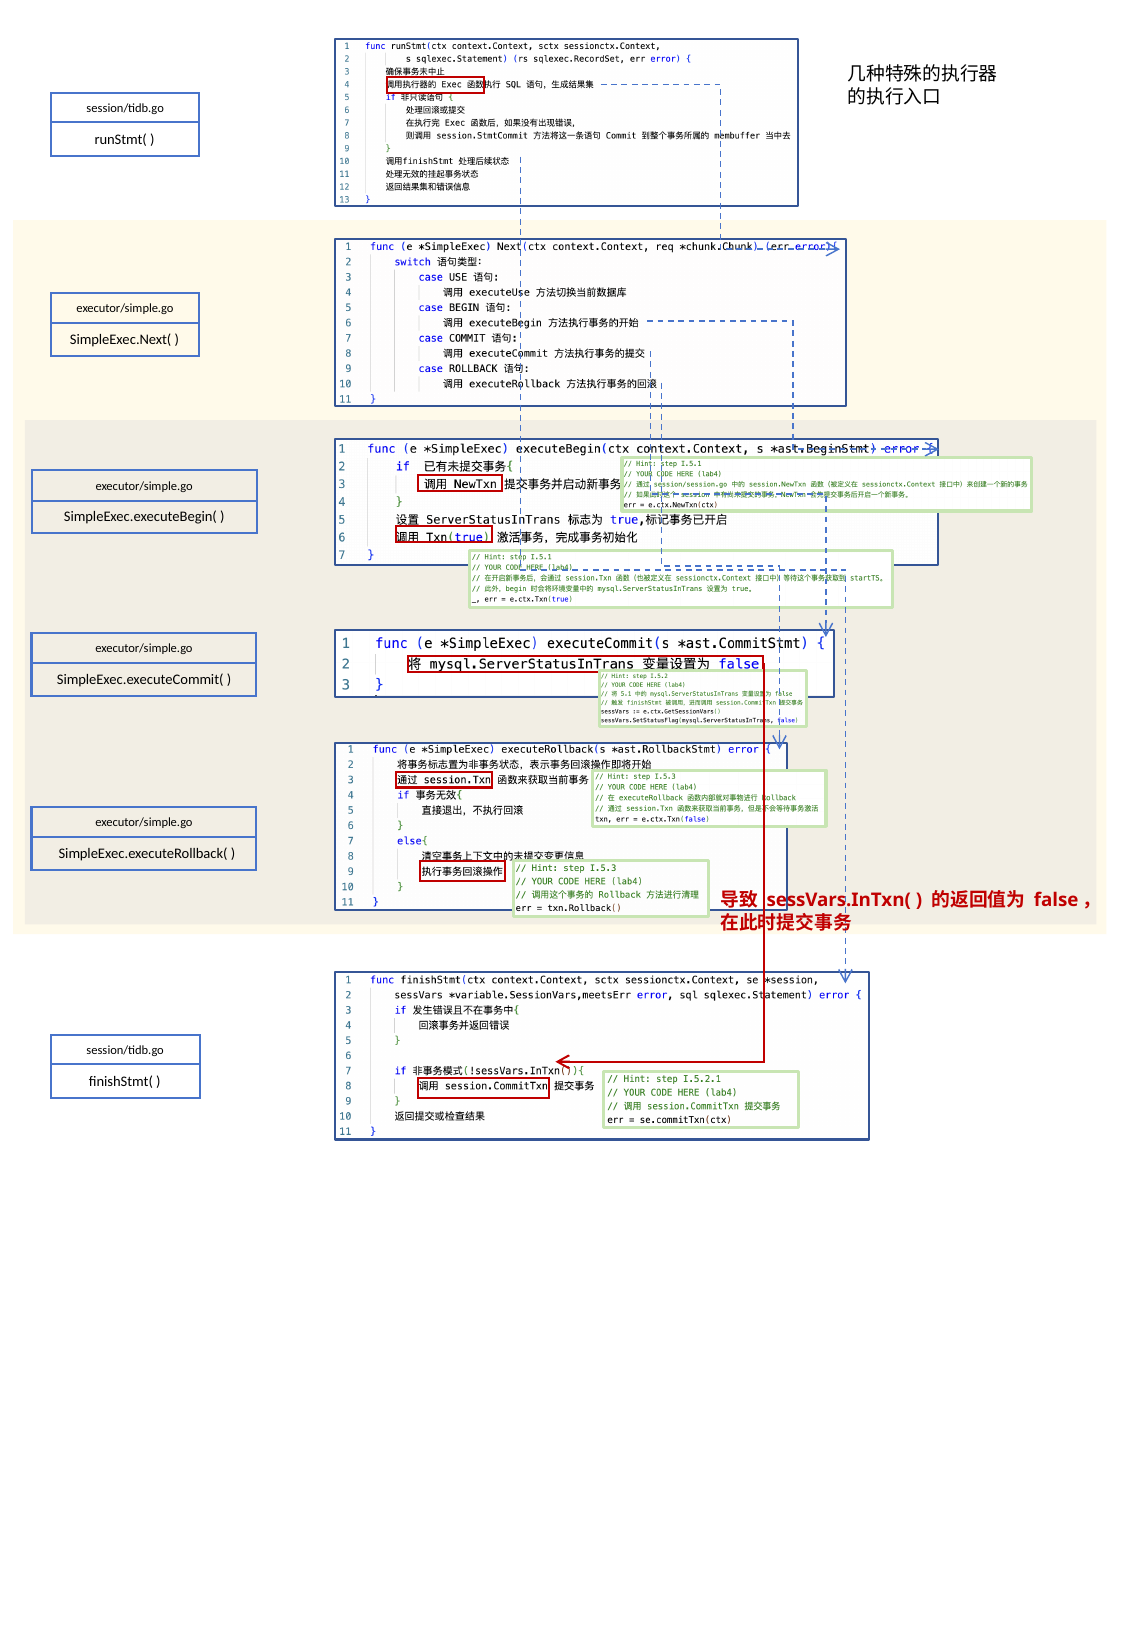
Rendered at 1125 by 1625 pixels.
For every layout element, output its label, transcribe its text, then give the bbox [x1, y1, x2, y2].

picture [335, 239, 846, 406]
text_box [31, 469, 258, 534]
picture [335, 39, 798, 206]
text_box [31, 1034, 219, 1099]
picture [335, 742, 554, 916]
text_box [30, 806, 264, 871]
text_box [12, 219, 600, 935]
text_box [600, 84, 841, 250]
text_box [841, 219, 1107, 880]
text_box [24, 419, 554, 925]
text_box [269, 407, 1097, 733]
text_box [646, 320, 940, 407]
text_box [31, 292, 219, 357]
text_box 几种特殊的执行器 的执行入口 [832, 54, 1045, 115]
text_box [30, 632, 258, 697]
picture [335, 972, 869, 1139]
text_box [554, 663, 764, 1063]
picture [764, 742, 825, 910]
text_box [780, 733, 1097, 880]
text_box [31, 92, 219, 157]
text_box [765, 733, 779, 742]
text_box 导致 sessVars.InTxn( ) 的返回值为 false， 在此时提交事务 [764, 880, 1125, 941]
